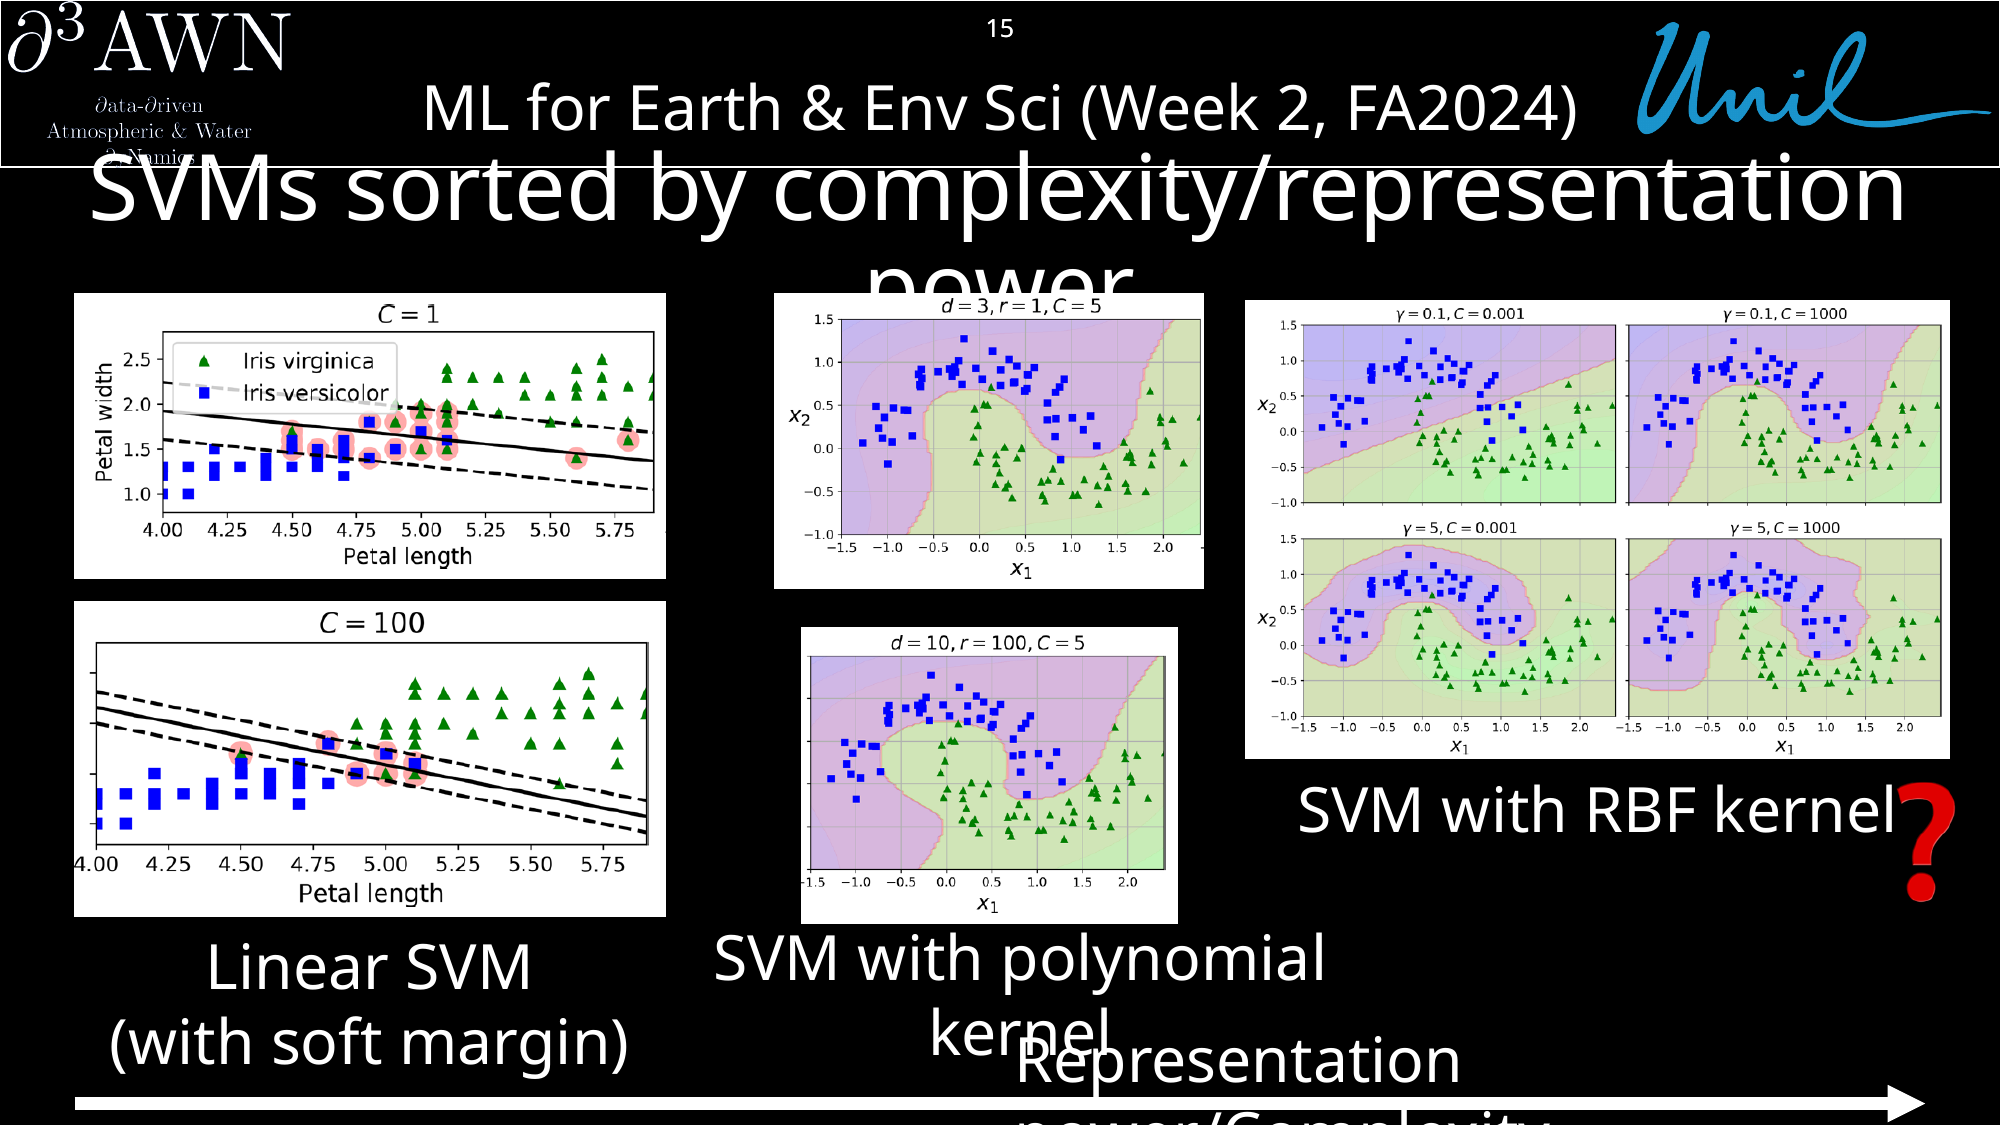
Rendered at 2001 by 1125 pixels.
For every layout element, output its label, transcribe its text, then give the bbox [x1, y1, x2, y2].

picture [1849, 766, 2000, 917]
text_box Linear SVM (with soft margin) [74, 919, 666, 1084]
text_box Representation power/Complexity [999, 1104, 1926, 1125]
text_box Representation power/Complexity [999, 1012, 1926, 1103]
text_box SVM with polynomial kernel [633, 910, 1409, 1076]
picture [74, 601, 666, 917]
text_box SVM with RBF kernel [1245, 762, 1950, 853]
picture [0, 0, 298, 168]
picture [774, 293, 1204, 589]
title SVMs sorted by complexity/representation power [0, 171, 2000, 310]
picture [801, 627, 1178, 924]
slide_number 15 [774, 0, 1225, 60]
picture [1245, 300, 1950, 759]
picture [74, 293, 666, 579]
picture [1609, 22, 2000, 145]
